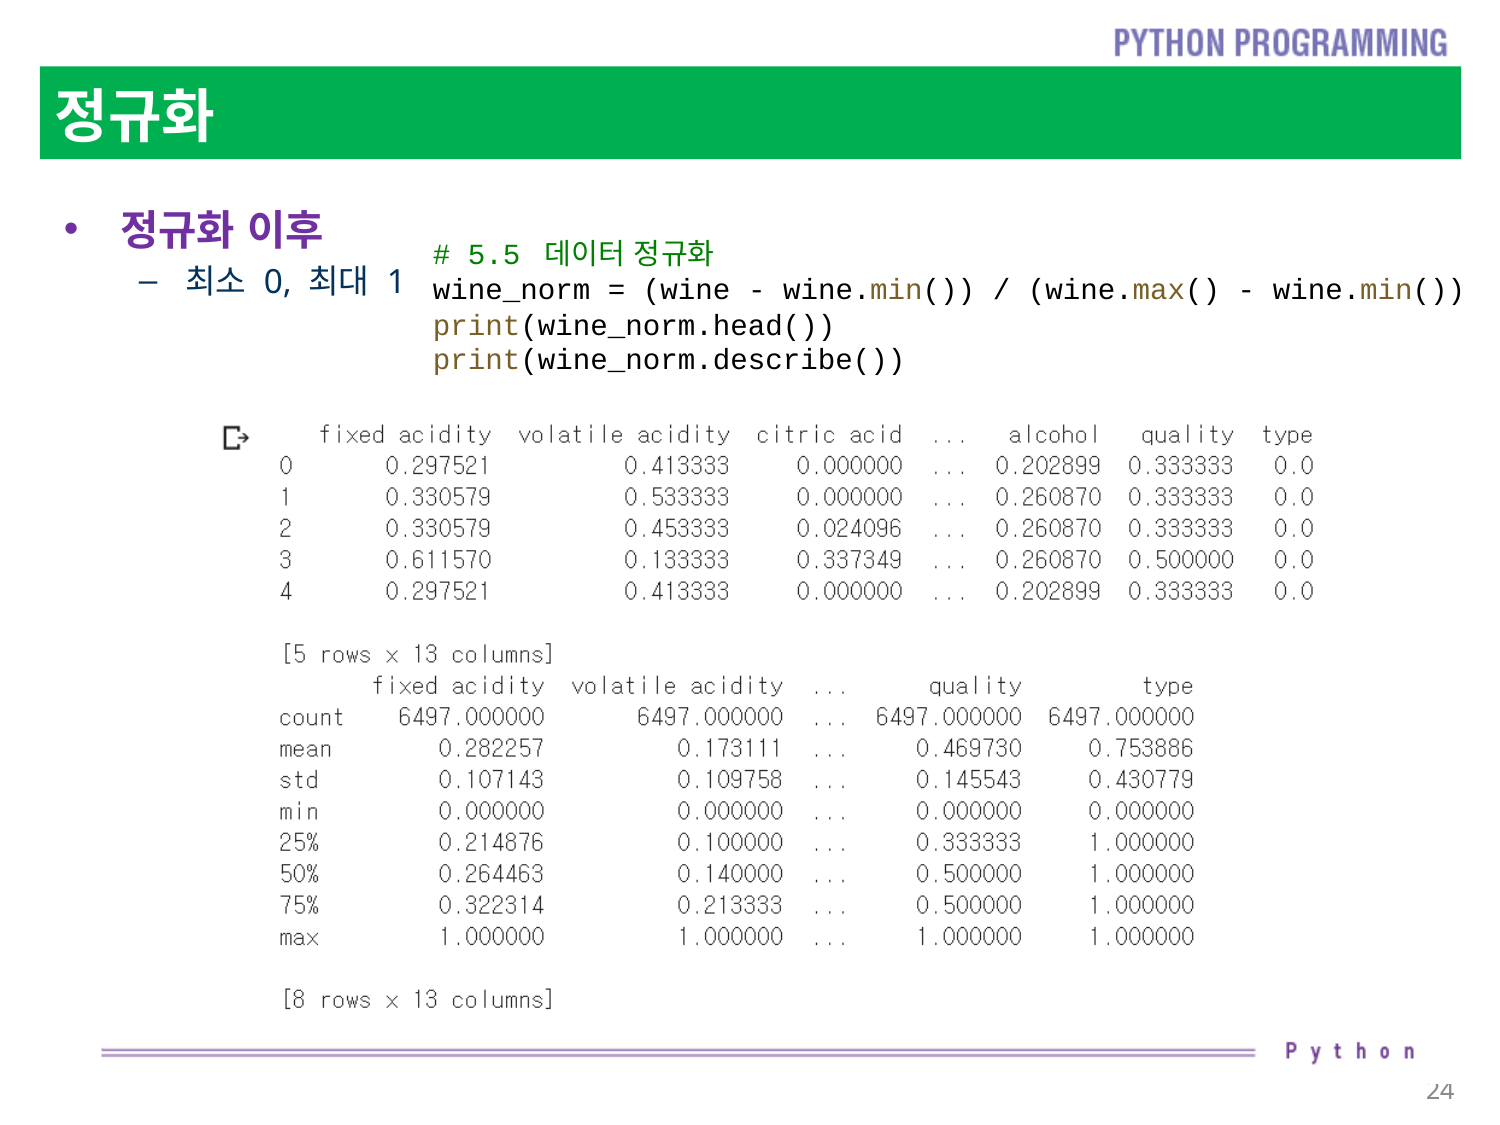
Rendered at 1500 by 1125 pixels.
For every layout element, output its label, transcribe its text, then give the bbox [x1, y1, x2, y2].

picture [212, 415, 1333, 1020]
picture [1106, 13, 1462, 66]
text_box # 5.5 데이터 정규화 wine_norm = (wine - wine.min()) / (wine.max() - wine.min()) print(wine_norm.head()) print(wine_norm.describe()) [418, 228, 1490, 383]
slide_number 24 [1119, 1071, 1470, 1112]
picture [18, 1020, 1483, 1084]
title 정규화 [39, 76, 1444, 152]
list 정규화 이후 최소 0, 최대 1 [48, 195, 1461, 1041]
